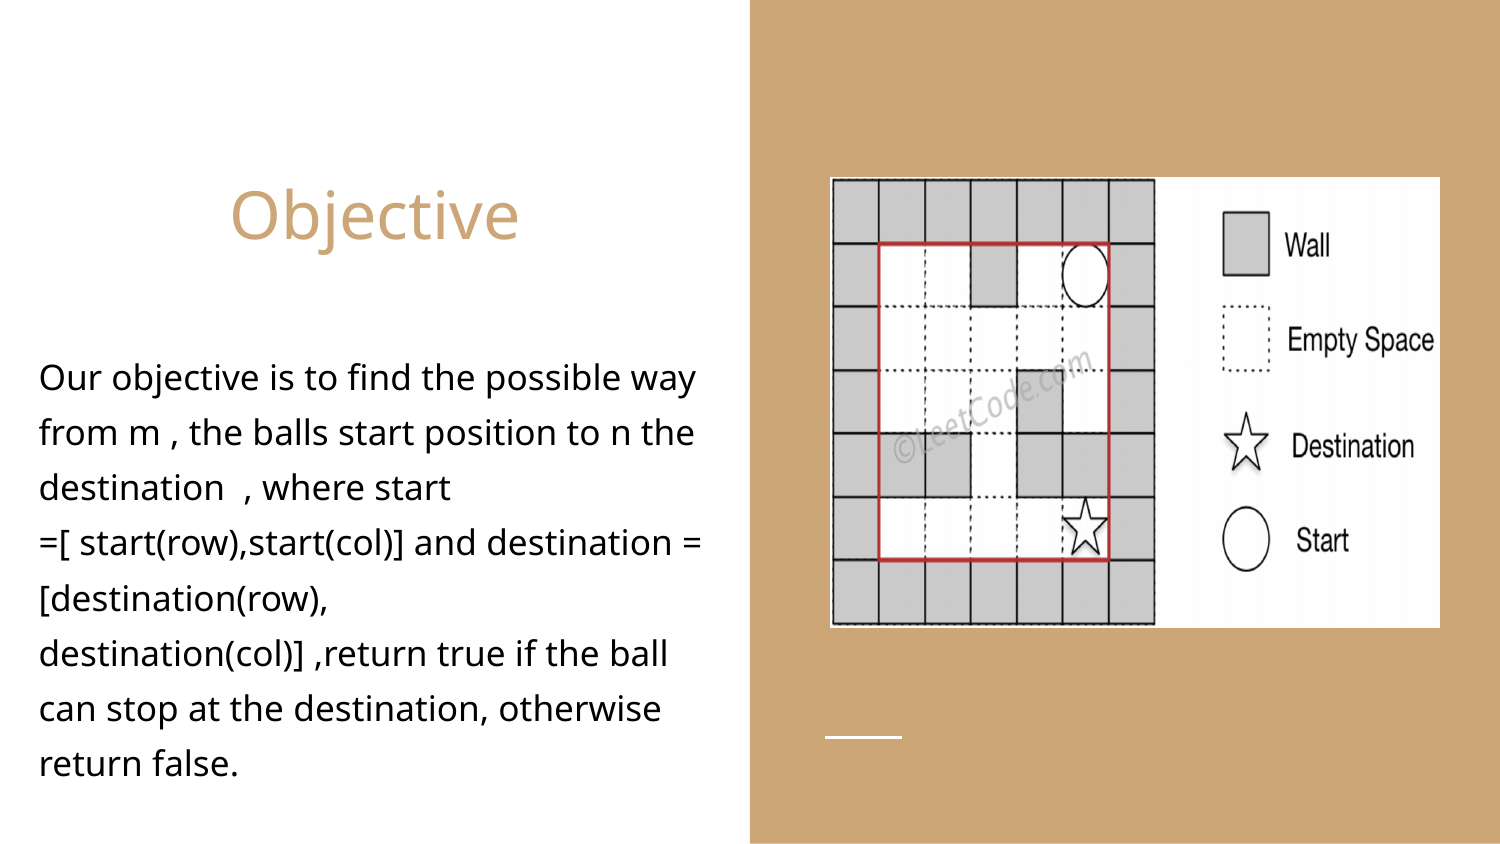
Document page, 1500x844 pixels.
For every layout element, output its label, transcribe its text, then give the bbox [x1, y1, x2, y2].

subtitle Our objective is to find the possible way from m , the balls start position to n the destination , where start =[ start(row),start(col)] and destination = [destination(row), destination(col)] ,return true if the ball can stop at the destination, otherwise return false. [23, 330, 725, 804]
picture [830, 177, 1440, 629]
title Objective [43, 152, 708, 275]
